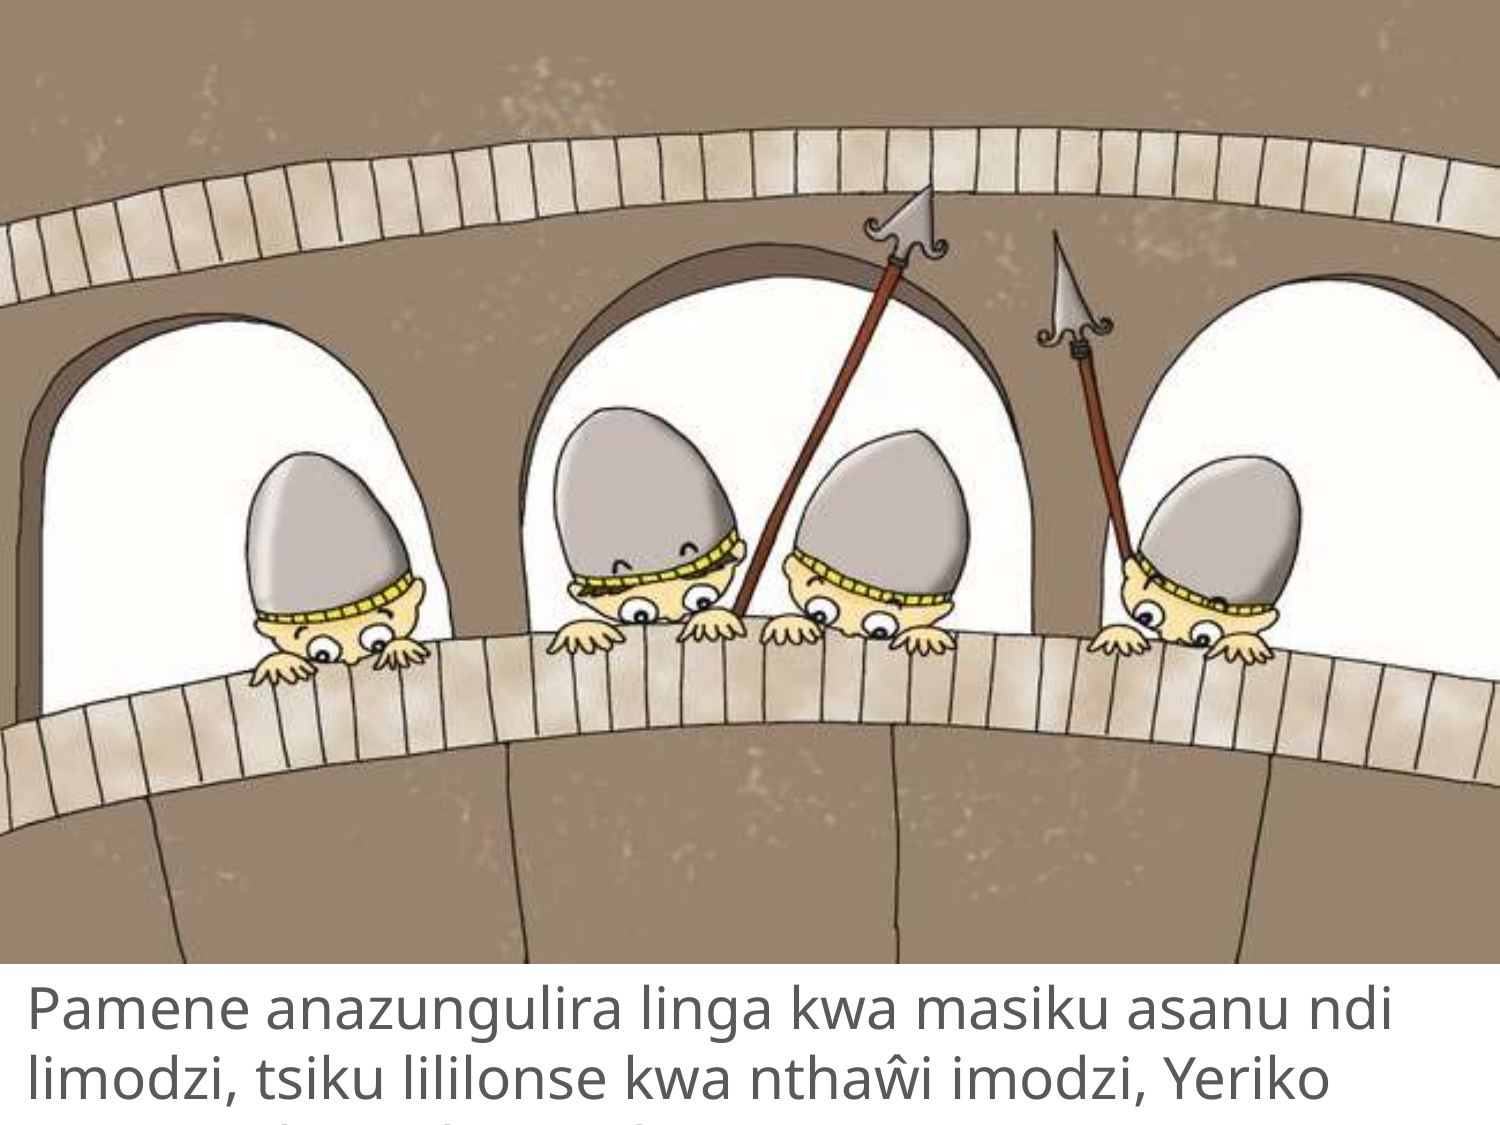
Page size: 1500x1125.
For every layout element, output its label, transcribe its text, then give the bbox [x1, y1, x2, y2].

text_box Pamene anazungulira linga kwa masiku asanu ndi limodzi, tsiku lililonse kwa nthaŵi imodzi, Yeriko sanasunthe inchi imodzi. [11, 972, 1498, 1125]
picture [0, 0, 1500, 965]
